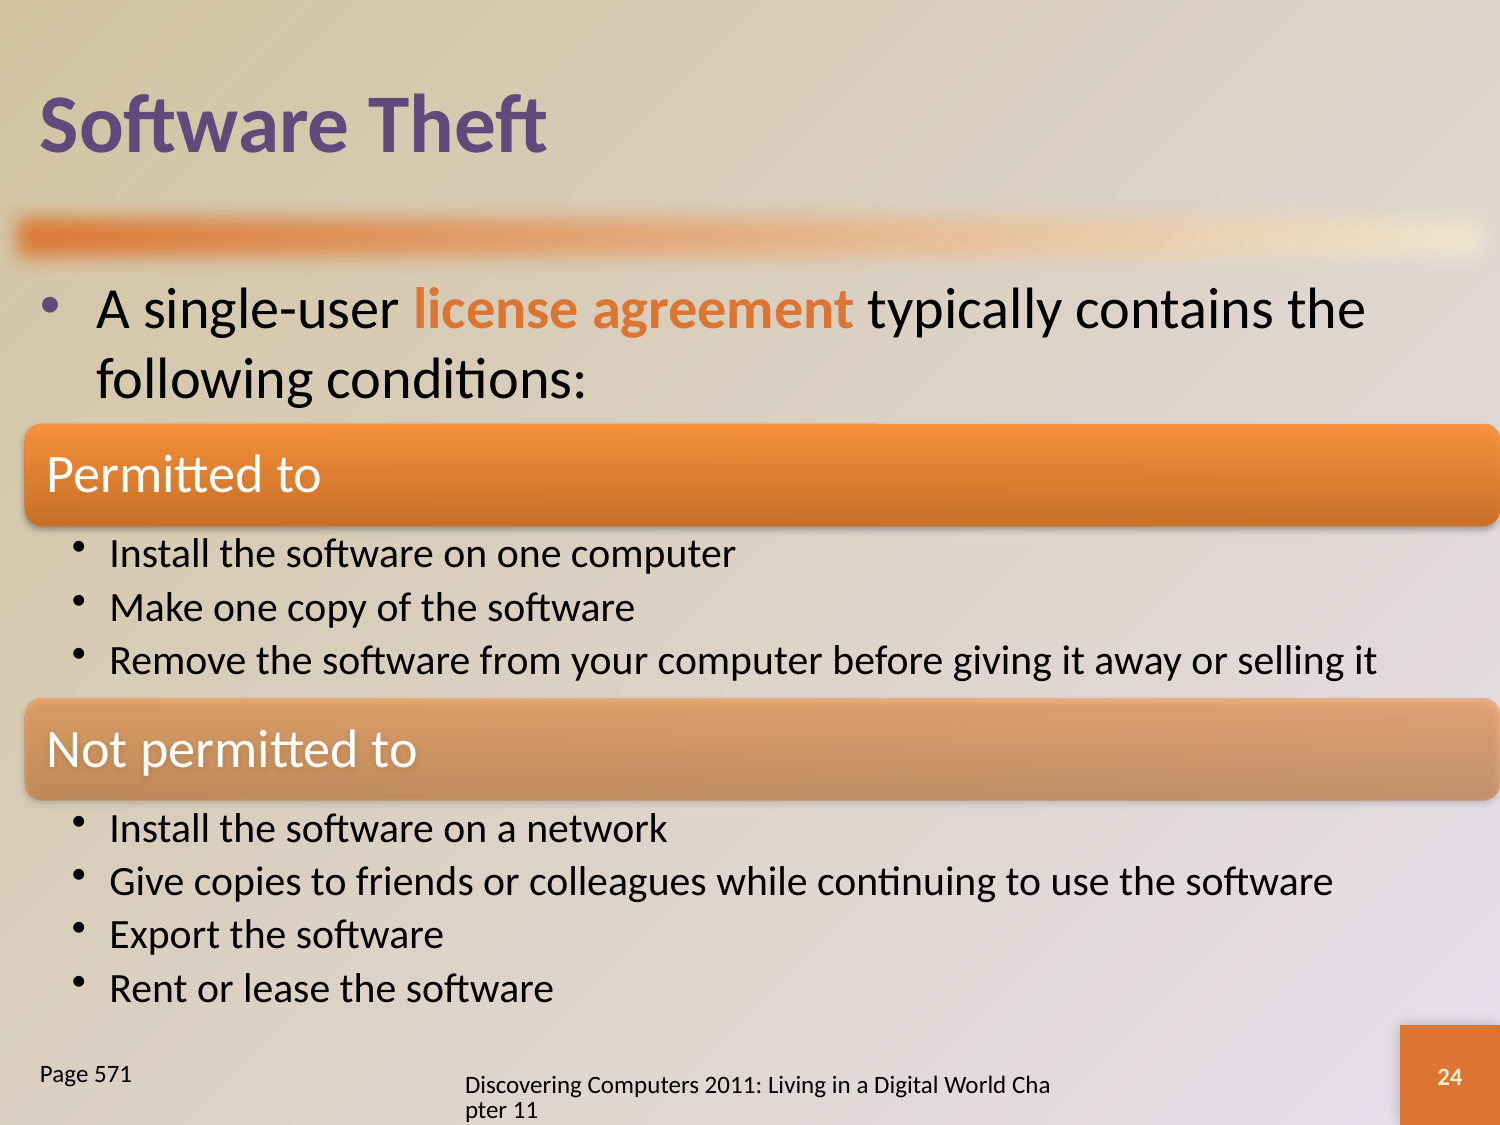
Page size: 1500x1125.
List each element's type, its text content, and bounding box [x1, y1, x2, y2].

footer Discovering Computers 2011: Living in a Digital World Chapter 11 [450, 1046, 1075, 1125]
list Page 571 [24, 1050, 300, 1125]
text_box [24, 412, 1500, 1038]
list A single-user license agreement typically contains the following conditions: [24, 262, 1475, 411]
title Software Theft [24, 24, 1475, 213]
slide_number 24 [1400, 1045, 1500, 1125]
